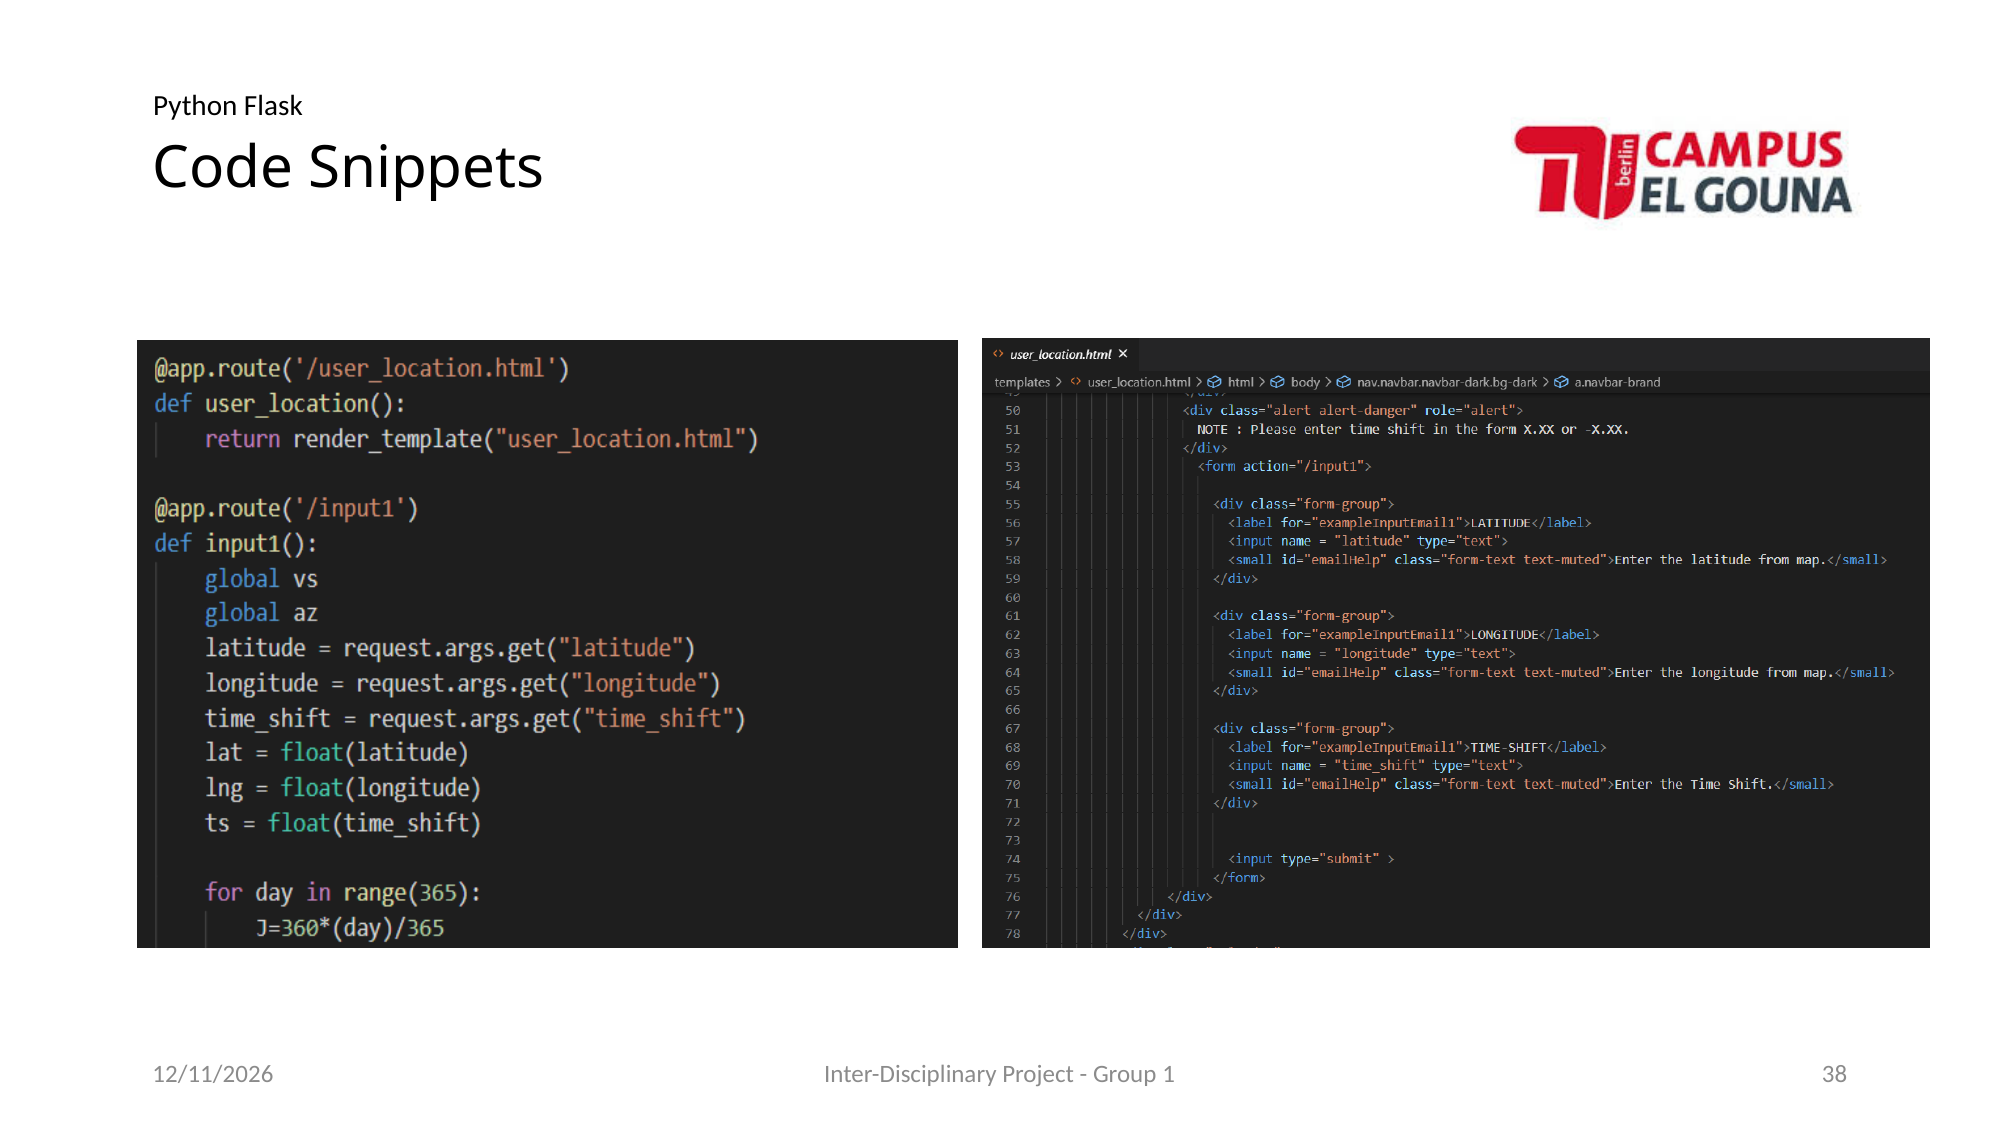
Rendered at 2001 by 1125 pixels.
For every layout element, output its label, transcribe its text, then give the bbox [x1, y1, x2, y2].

text_box Python Flask [138, 79, 319, 129]
title Code Snippets [137, 59, 1863, 278]
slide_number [137, 1042, 588, 1103]
footer Inter-Disciplinary Project - Group 1 [662, 1042, 1338, 1103]
picture [137, 340, 958, 948]
picture [1510, 93, 1863, 244]
picture [982, 338, 1930, 948]
slide_number 38 [1412, 1042, 1863, 1103]
